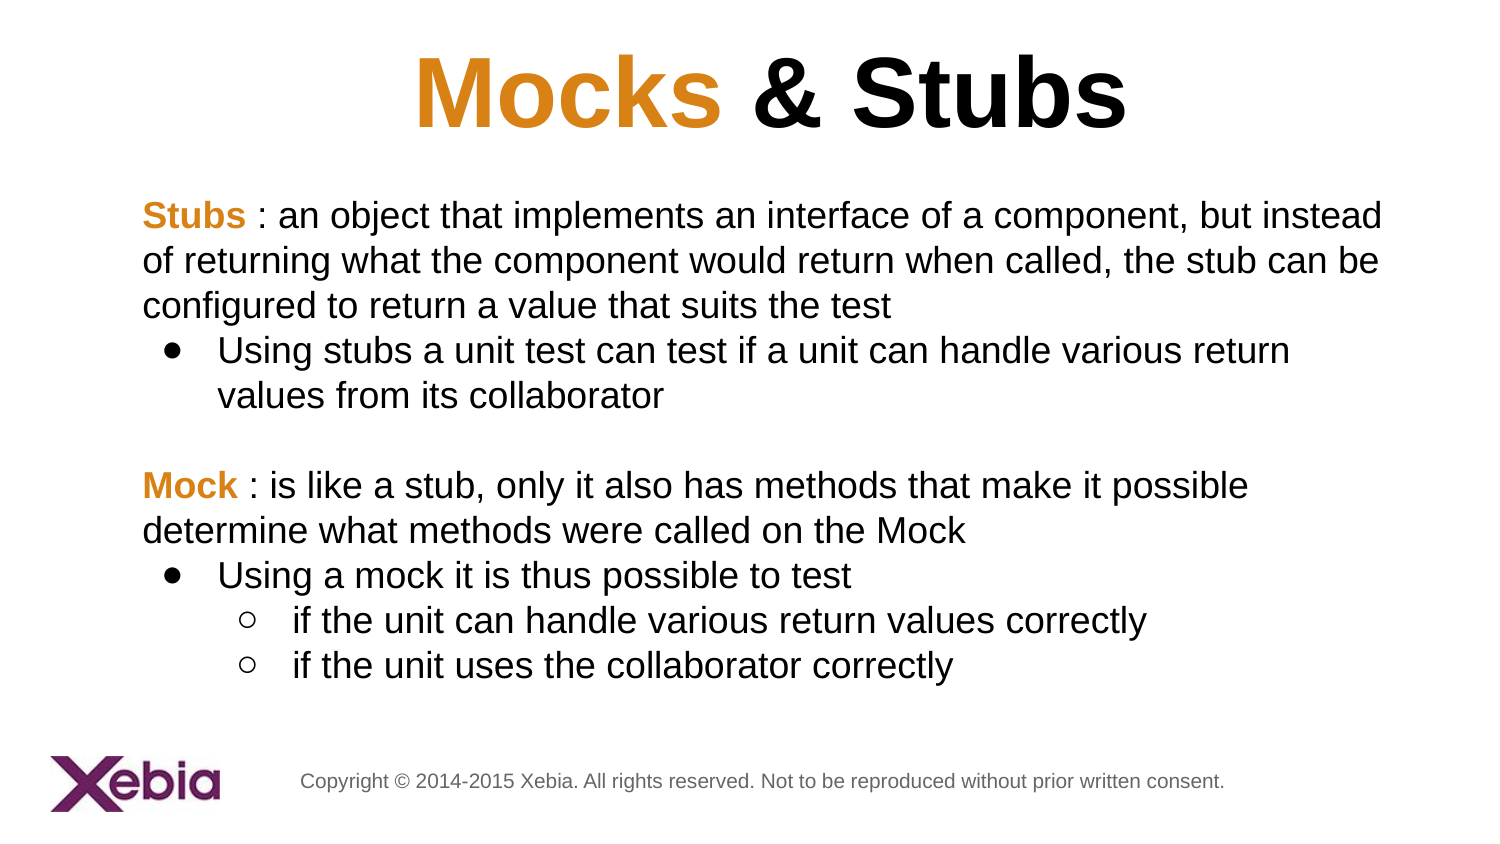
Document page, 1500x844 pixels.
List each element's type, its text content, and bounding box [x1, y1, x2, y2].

picture [50, 756, 220, 813]
text_box Copyright © 2014-2015 Xebia. All rights reserved. Not to be reproduced without prior written consent. [285, 752, 1401, 808]
text_box Stubs : an object that implements an interface of a component, but instead of returning what the component would return when called, the stub can be configured to return a value that suits the test Using stubs a unit test can test if a unit can handle various return values from its collaborator Mock : is like a stub, only it also has methods that make it possible determine what methods were called on the Mock Using a mock it is thus possible to test if the unit can handle various return values correctly if the unit uses the collaborator correctly [127, 176, 1401, 726]
title Mocks & Stubs [70, 0, 1430, 163]
